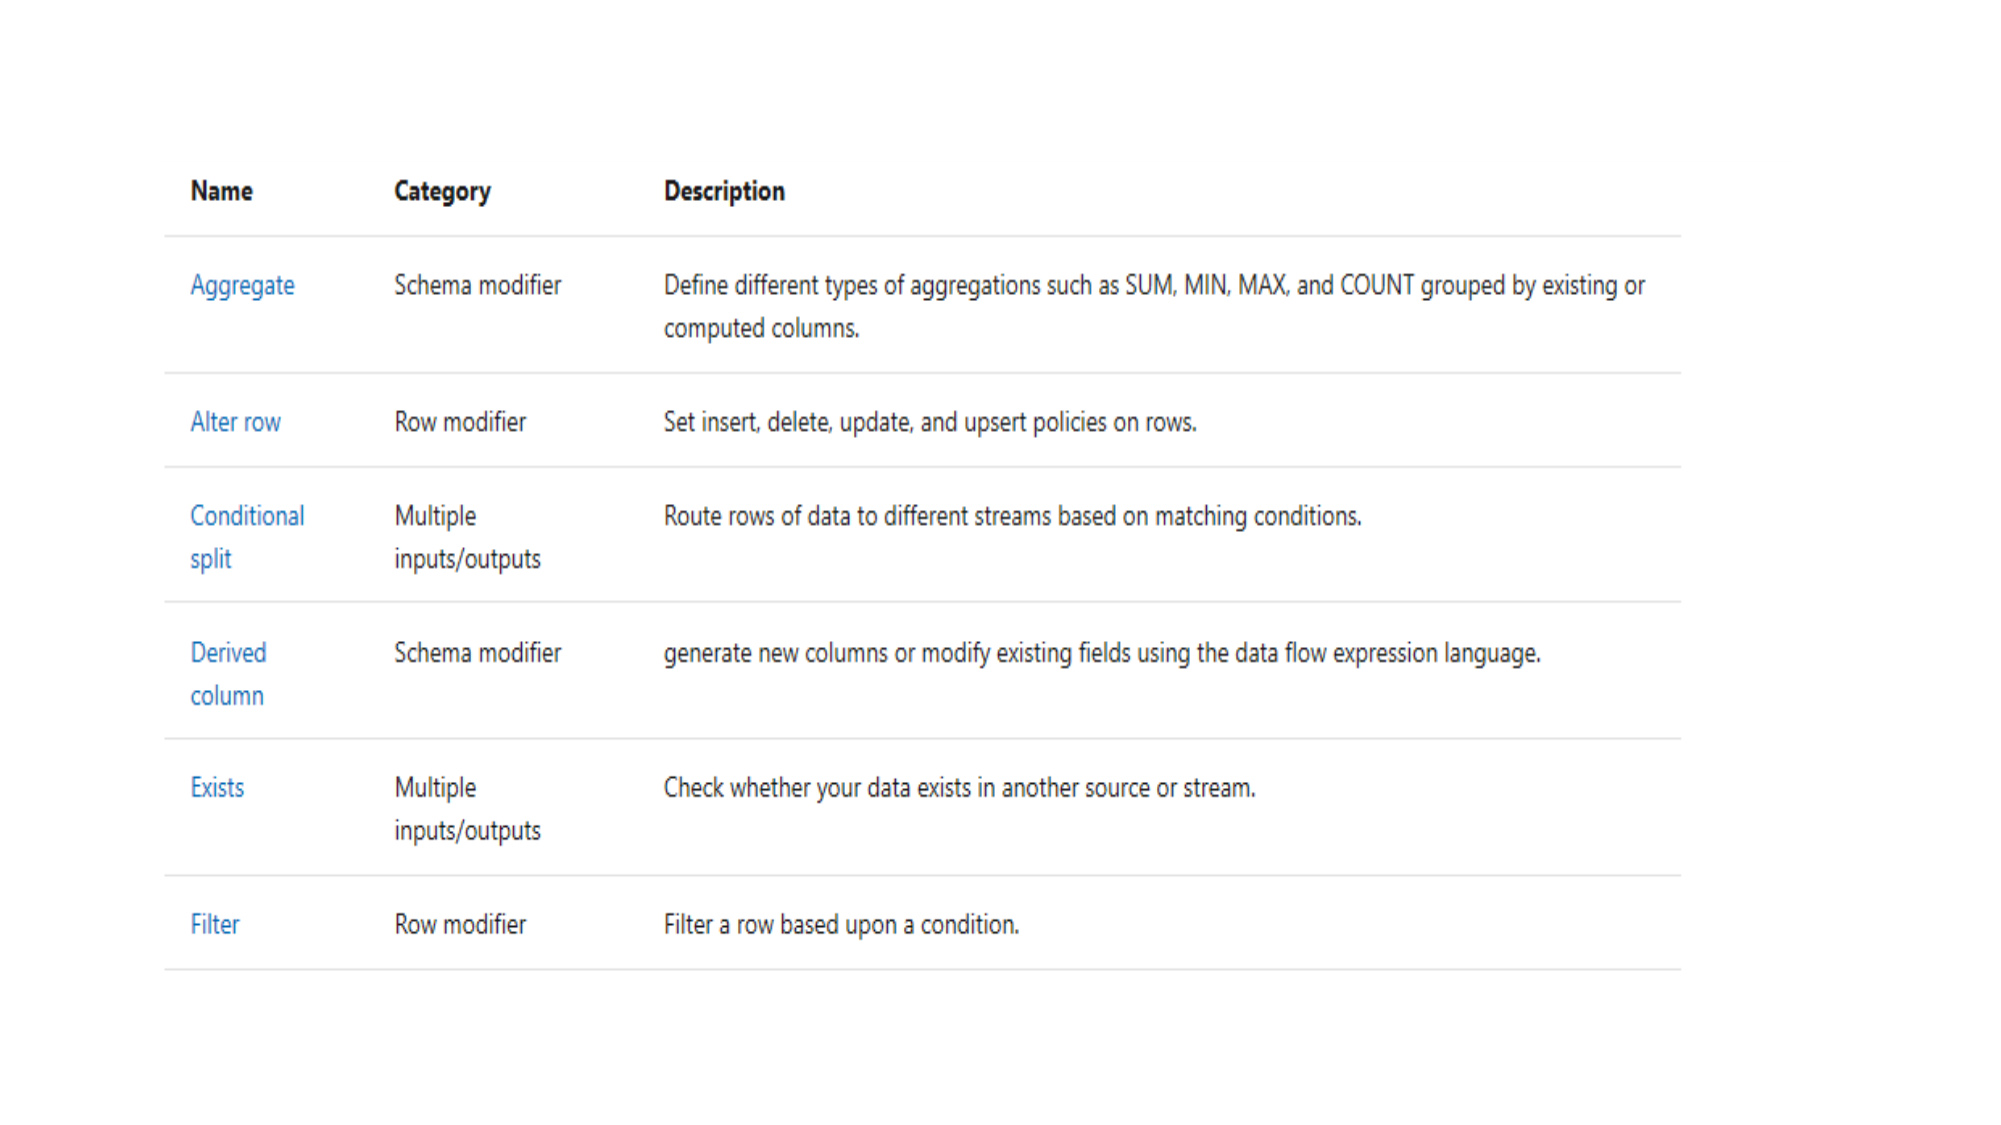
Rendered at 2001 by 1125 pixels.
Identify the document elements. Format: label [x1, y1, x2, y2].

picture [160, 160, 1791, 973]
